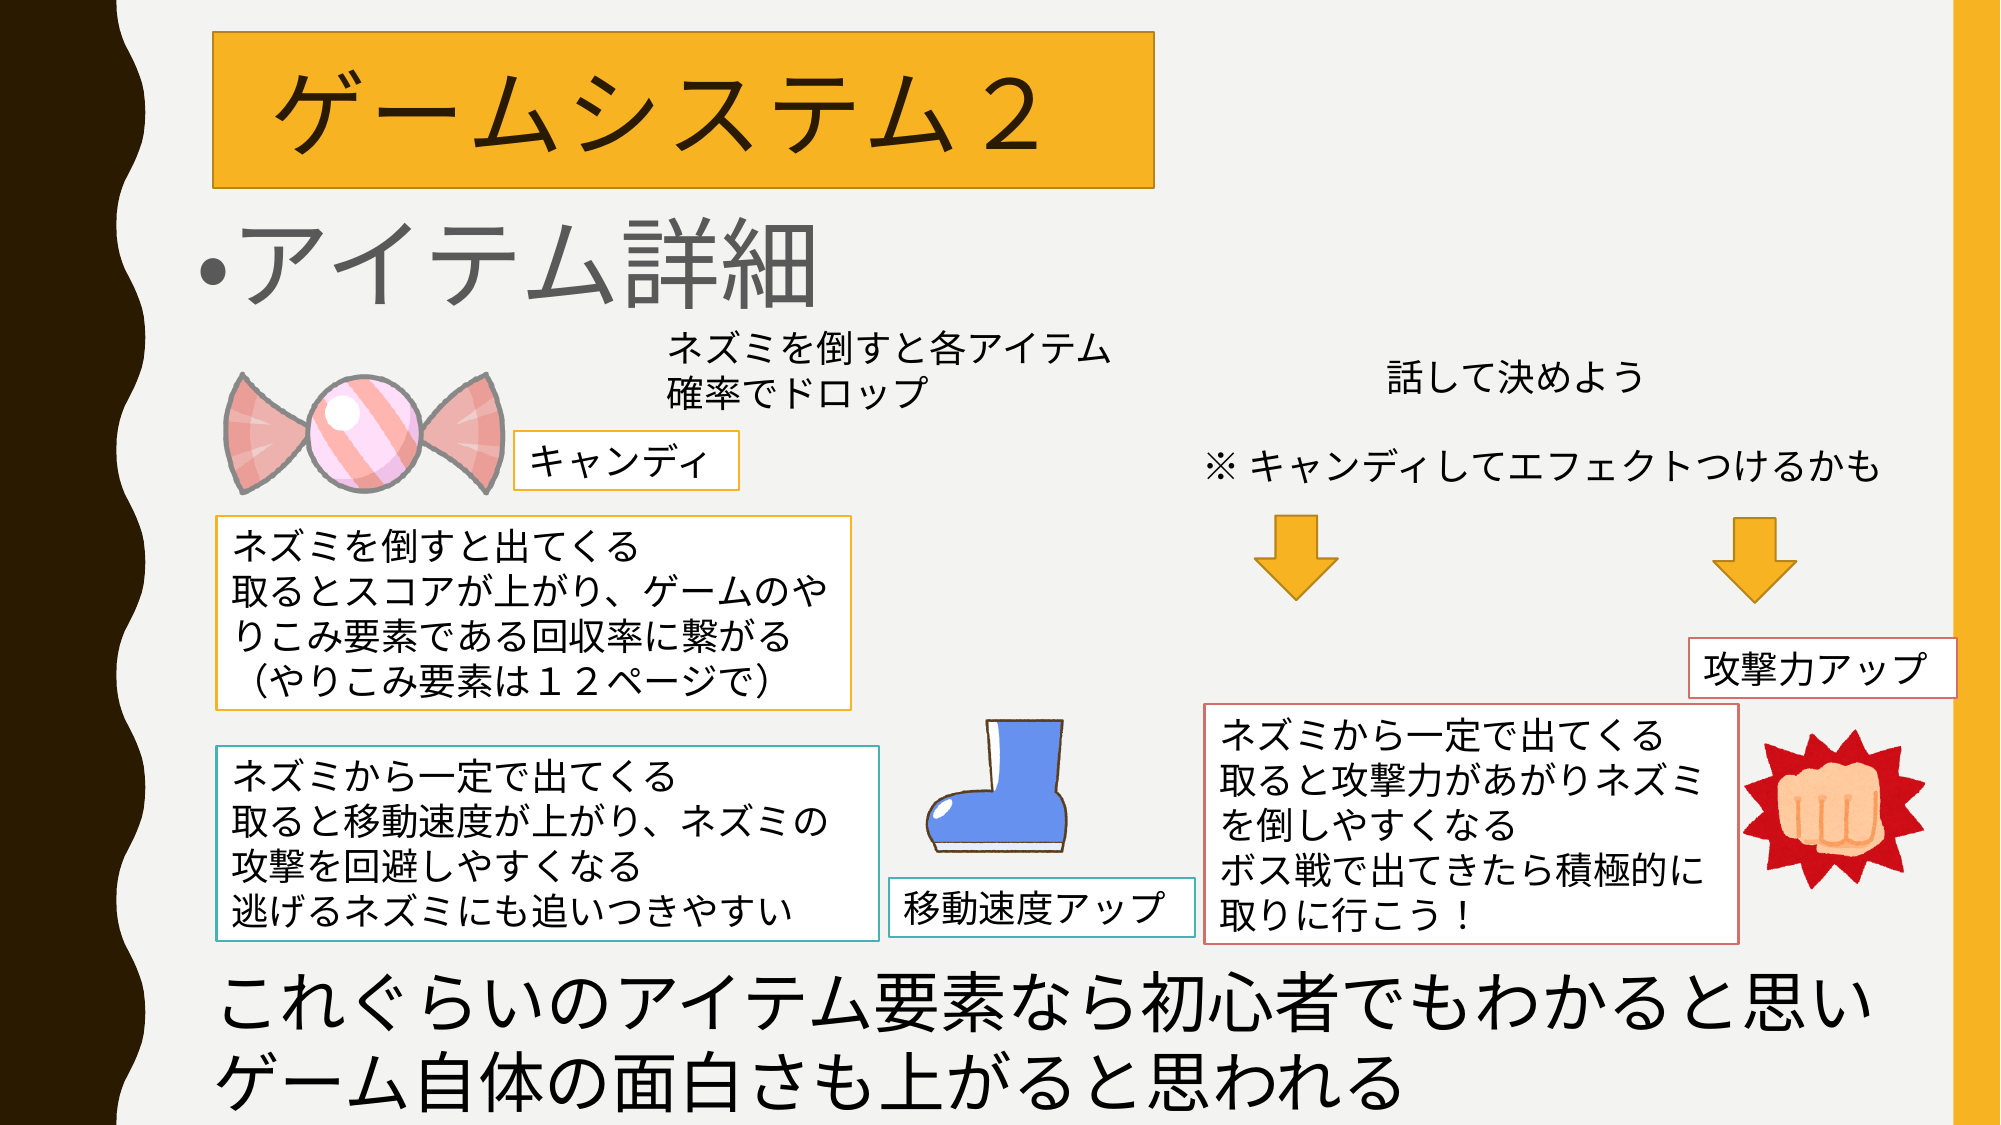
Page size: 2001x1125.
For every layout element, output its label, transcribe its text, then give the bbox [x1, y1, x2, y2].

text_box [1253, 514, 1339, 601]
text_box ネズミを倒すと各アイテム確率でドロップ [652, 317, 1138, 423]
picture [1738, 711, 1930, 903]
text_box これぐらいのアイテム要素なら初心者でもわかると思いゲーム自体の面白さも上がると思われる [198, 953, 1904, 1125]
text_box 移動速度アップ [888, 877, 1196, 938]
text_box ネズミを倒すと出てくる 取るとスコアが上がり、ゲームのやりこみ要素である回収率に繋がる（やりこみ要素は１２ページで） [215, 515, 852, 711]
text_box 攻撃力アップ [1688, 637, 1958, 699]
picture [910, 694, 1084, 867]
picture [212, 366, 515, 505]
text_box キャンディ [515, 430, 740, 491]
text_box ネズミから一定で出てくる 取ると攻撃力があがりネズミを倒しやすくなる ボス戦で出てきたら積極的に取りに行こう！ [1203, 703, 1740, 945]
text_box [212, 31, 1155, 189]
text_box 話して決めよう [1371, 346, 1669, 407]
title ゲームシステム２ [255, 59, 1103, 189]
text_box ネズミから一定で出てくる 取ると移動速度が上がり、ネズミの攻撃を回避しやすくなる 逃げるネズミにも追いつきやすい [215, 745, 880, 942]
text_box [1712, 517, 1798, 604]
text_box ※キャンディしてエフェクトつけるかも [1187, 435, 1935, 496]
text_box ・アイテム詳細 [181, 181, 925, 319]
